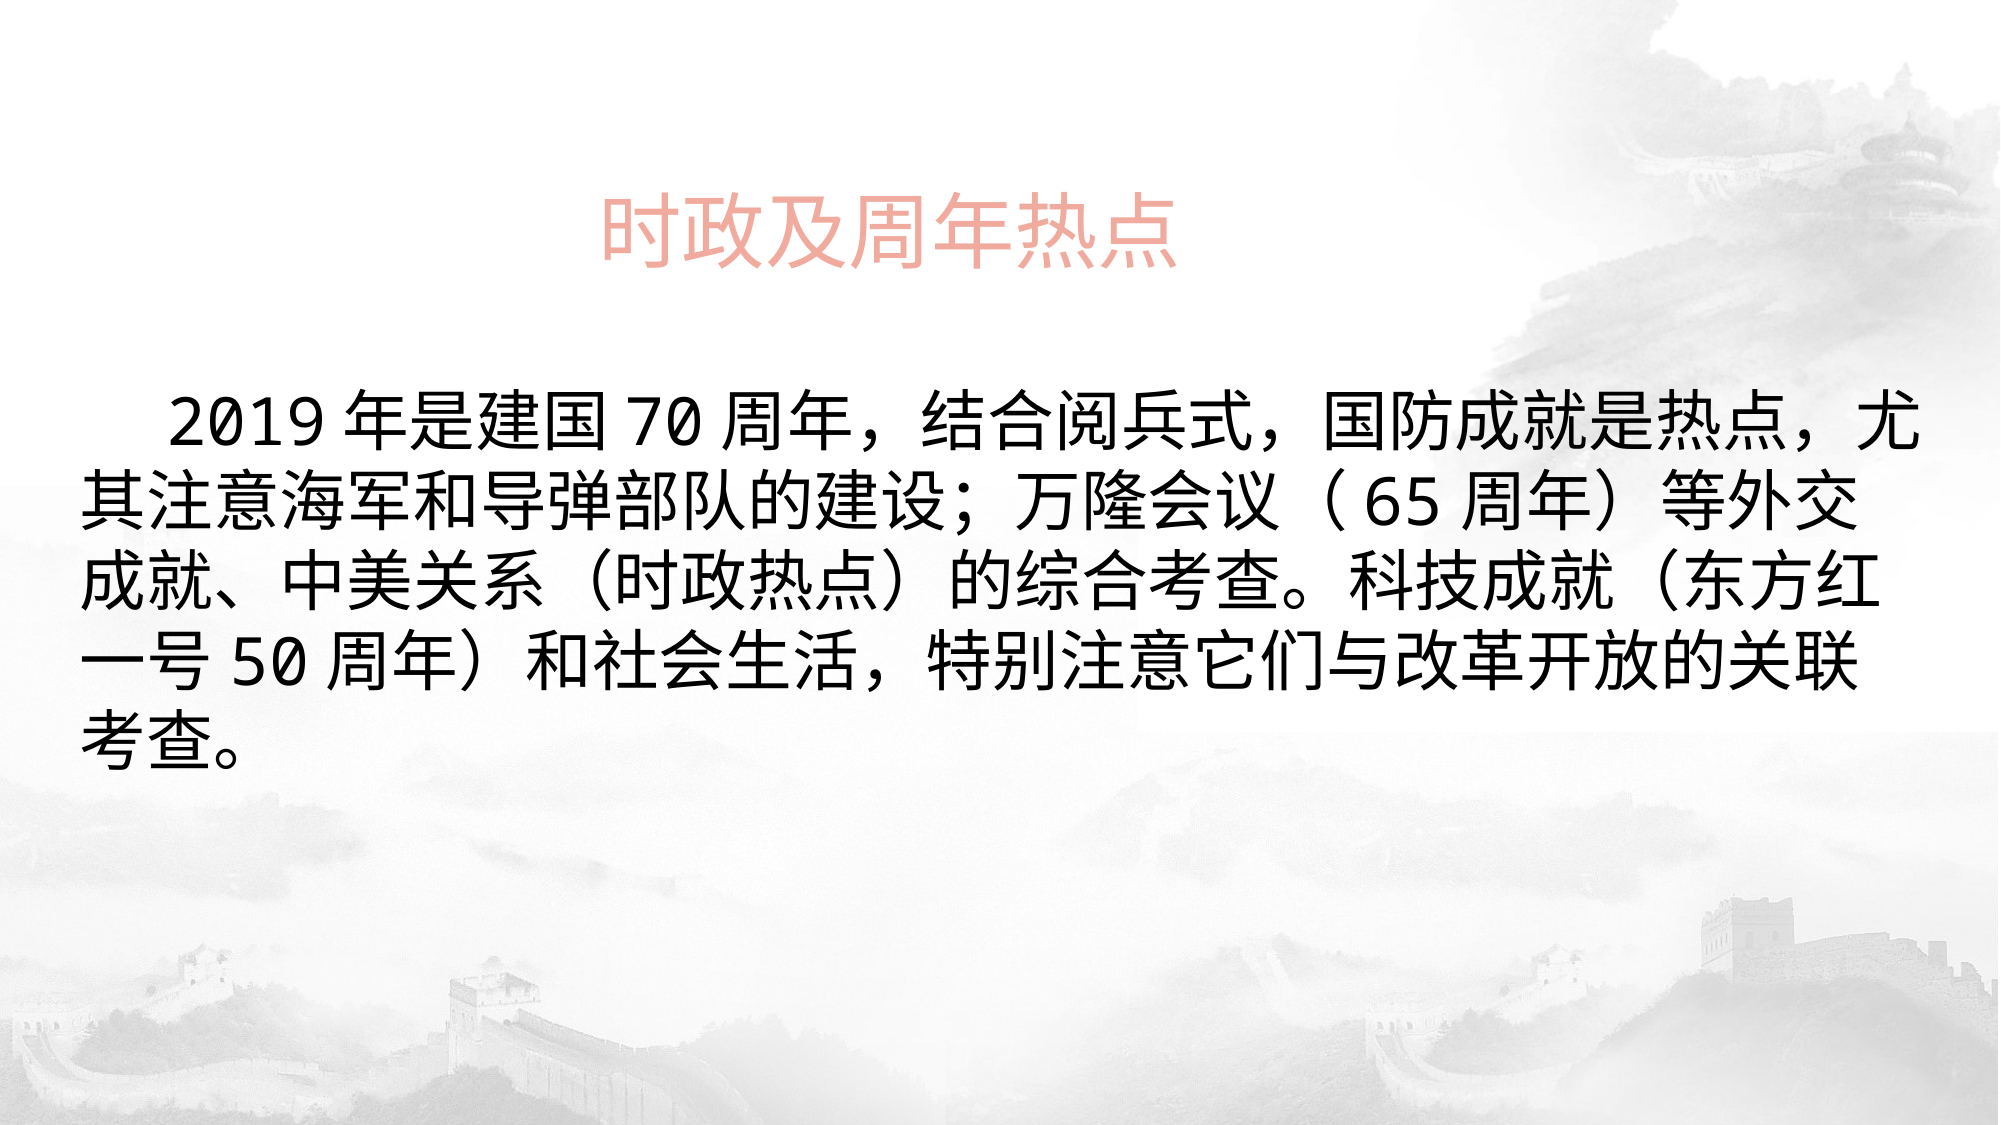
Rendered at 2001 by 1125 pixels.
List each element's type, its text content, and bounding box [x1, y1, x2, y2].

picture [0, 0, 2001, 1125]
text_box 时政及周年热点 2019年是建国70周年，结合阅兵式，国防成就是热点，尤其注意海军和导弹部队的建设；万隆会议（65周年）等外交成就、中美关系（时政热点）的综合考查。科技成就（东方红一号50周年）和社会生活，特别注意它们与改革开放的关联考查。 [65, 171, 1940, 786]
